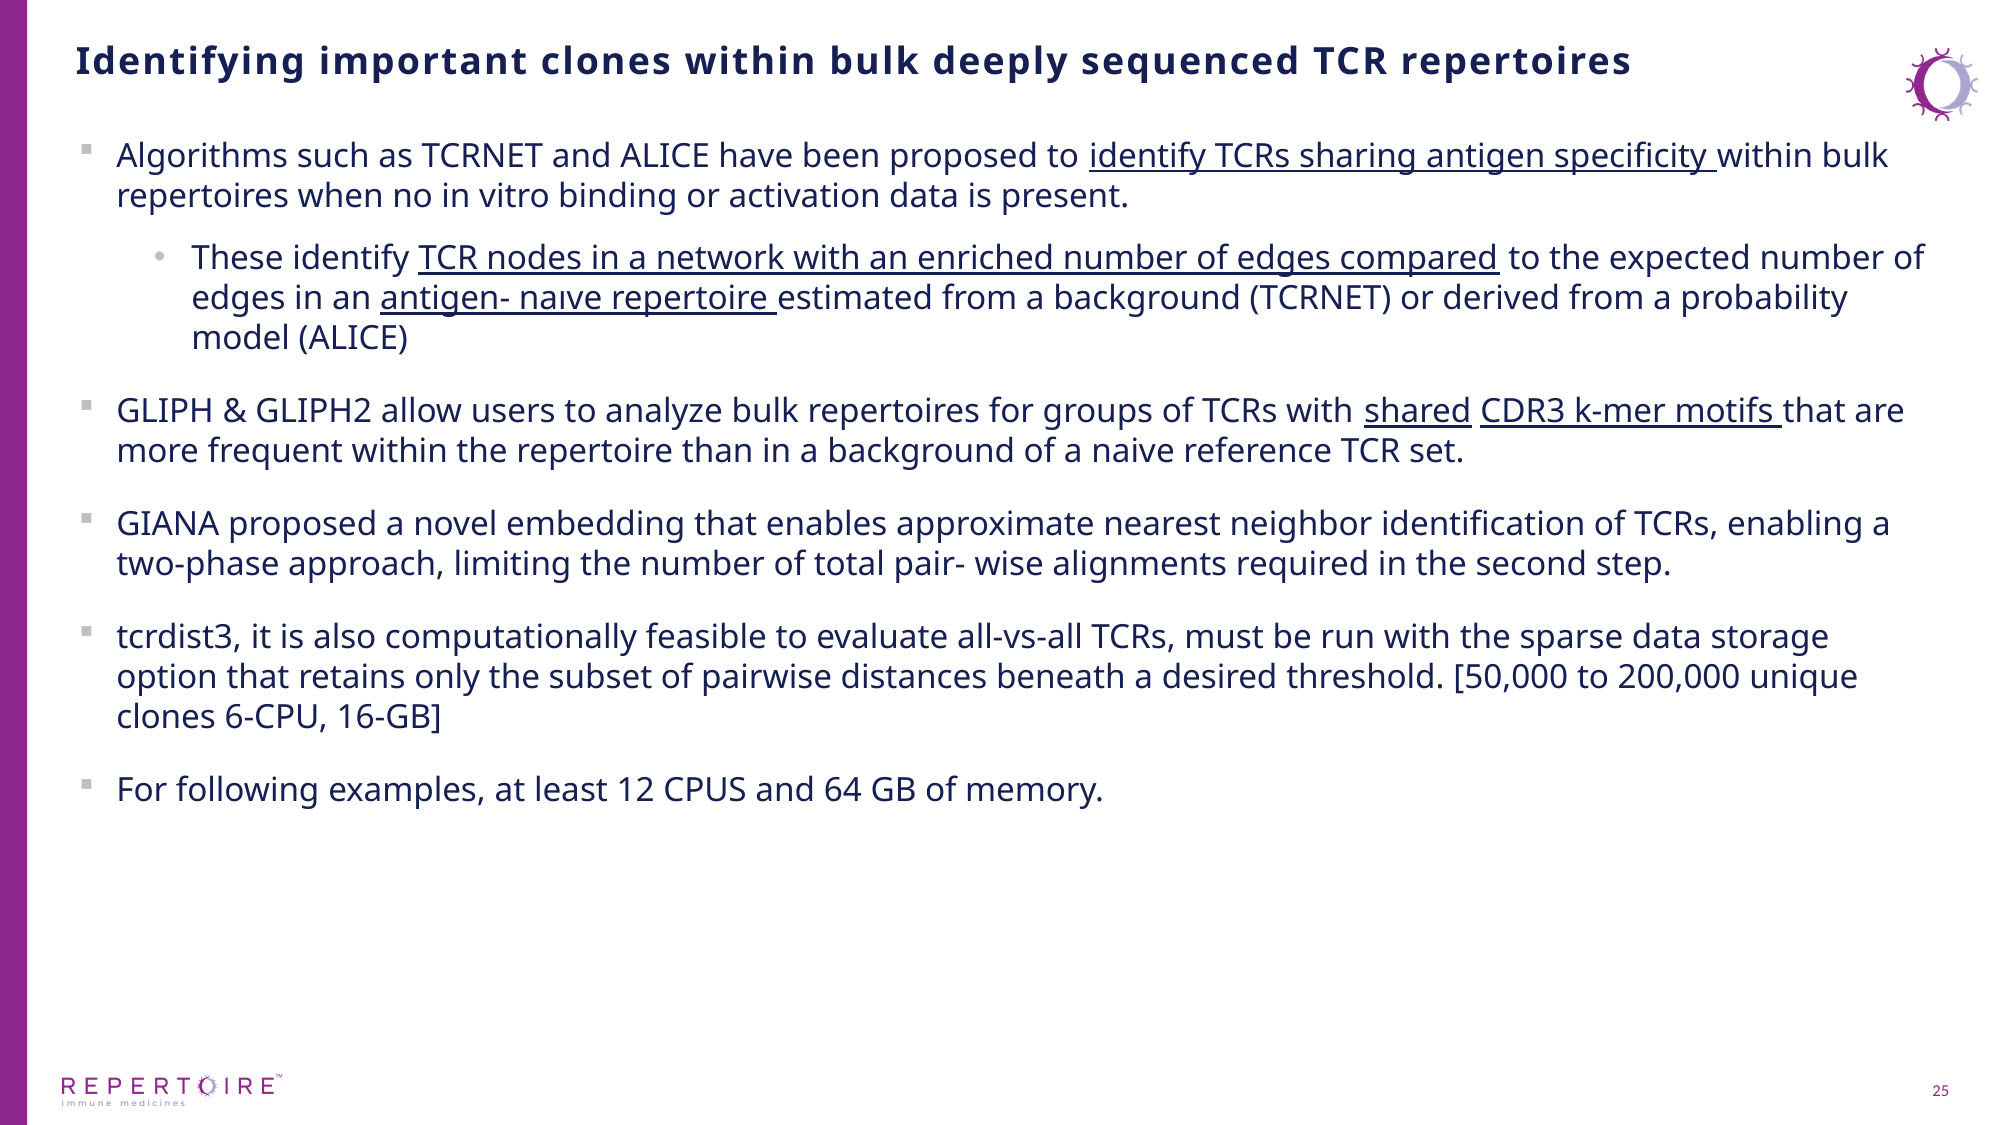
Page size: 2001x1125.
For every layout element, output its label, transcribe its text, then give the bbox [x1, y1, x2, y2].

picture [1906, 48, 1978, 121]
slide_number 25 [1901, 1072, 1980, 1116]
list Algorithms such as TCRNET and ALICE have been proposed to identify TCRs sharing antigen specificity within bulk repertoires when no in vitro binding or activation data is present. These identify TCR nodes in a network with an enriched number of edges compared to the expected number of edges in an antigen- naıve repertoire estimated from a background (TCRNET) or derived from a probability model (ALICE) GLIPH & GLIPH2 allow users to analyze bulk repertoires for groups of TCRs with shared CDR3 k-mer motifs that are more frequent within the repertoire than in a background of a naive reference TCR set. GIANA proposed a novel embedding that enables approximate nearest neighbor identification of TCRs, enabling a two-phase approach, limiting the number of total pair- wise alignments required in the second step. tcrdist3, it is also computationally feasible to evaluate all-vs-all TCRs, must be run with the sparse data storage option that retains only the subset of pairwise distances beneath a desired threshold. [50,000 to 200,000 unique clones 6-CPU, 16-GB] For following examples, at least 12 CPUS and 64 GB of memory. [63, 126, 1941, 999]
picture [62, 1074, 282, 1106]
title Identifying important clones within bulk deeply sequenced TCR repertoires [60, 0, 1940, 90]
